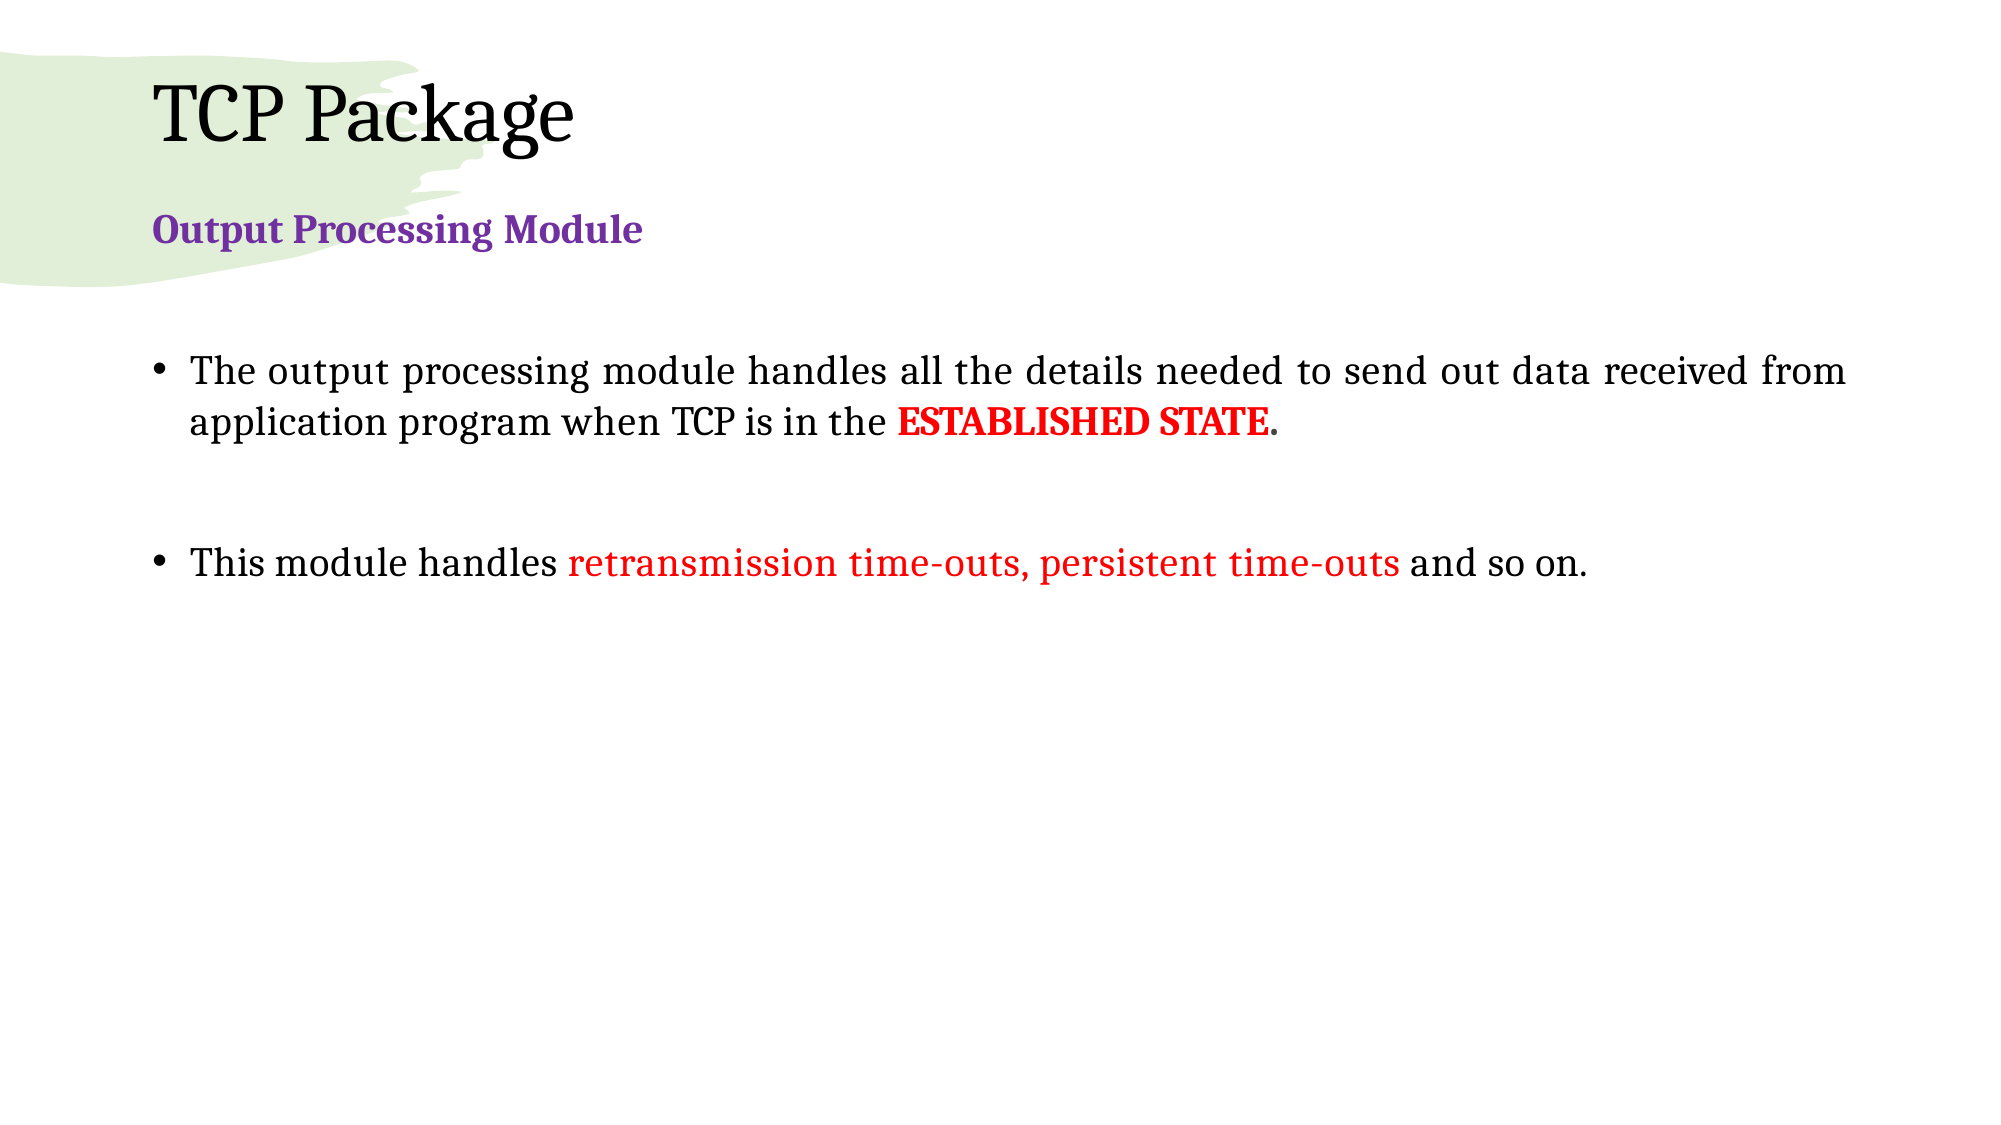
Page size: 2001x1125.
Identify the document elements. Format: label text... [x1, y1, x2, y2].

title TCP Package [137, 59, 1863, 170]
list Output Processing Module The output processing module handles all the details needed to send out data received from application program when TCP is in the ESTABLISHED STATE. This module handles retransmission time-outs, persistent time-outs and so on. [137, 194, 1863, 1013]
